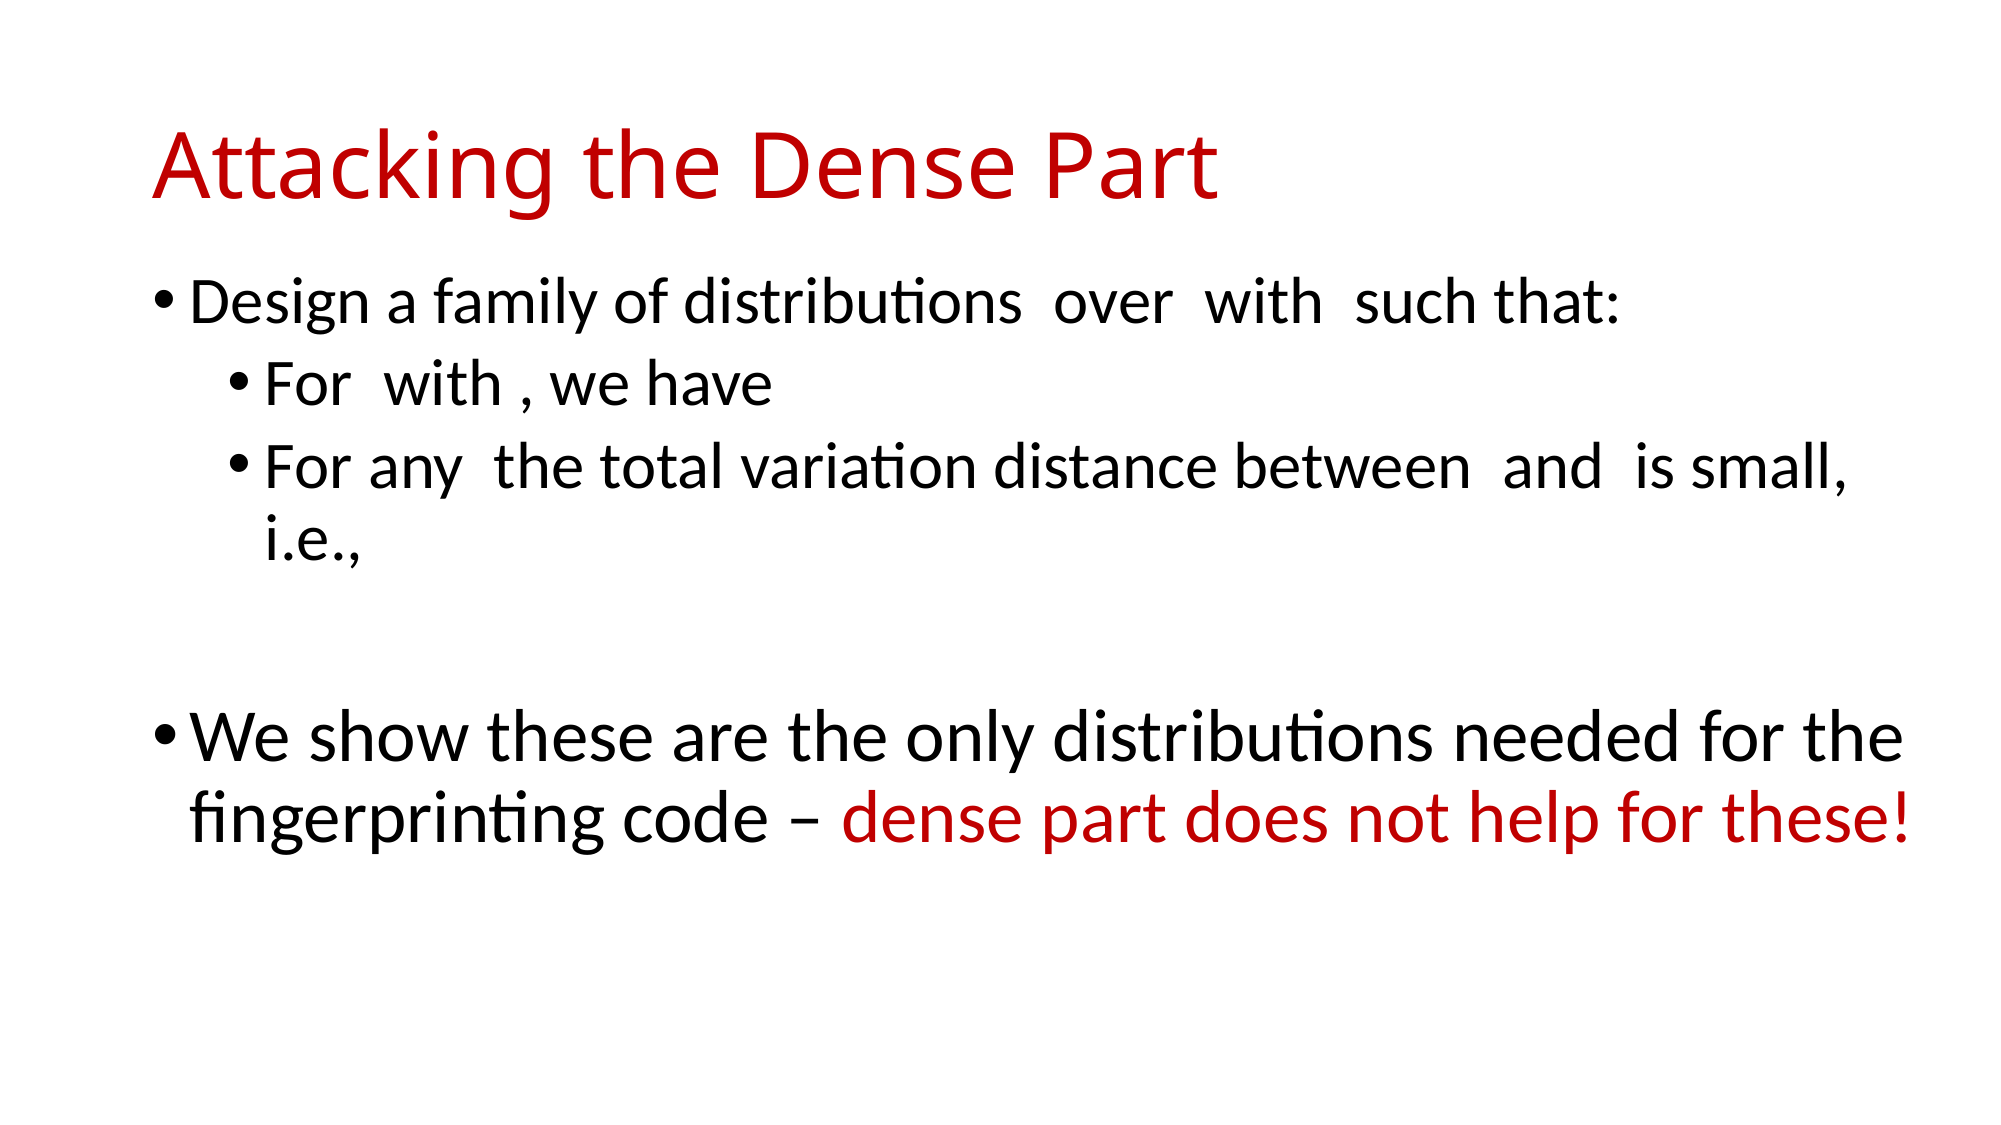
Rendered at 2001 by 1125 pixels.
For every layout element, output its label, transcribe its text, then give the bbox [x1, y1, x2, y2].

title Attacking the Dense Part [137, 59, 1863, 278]
